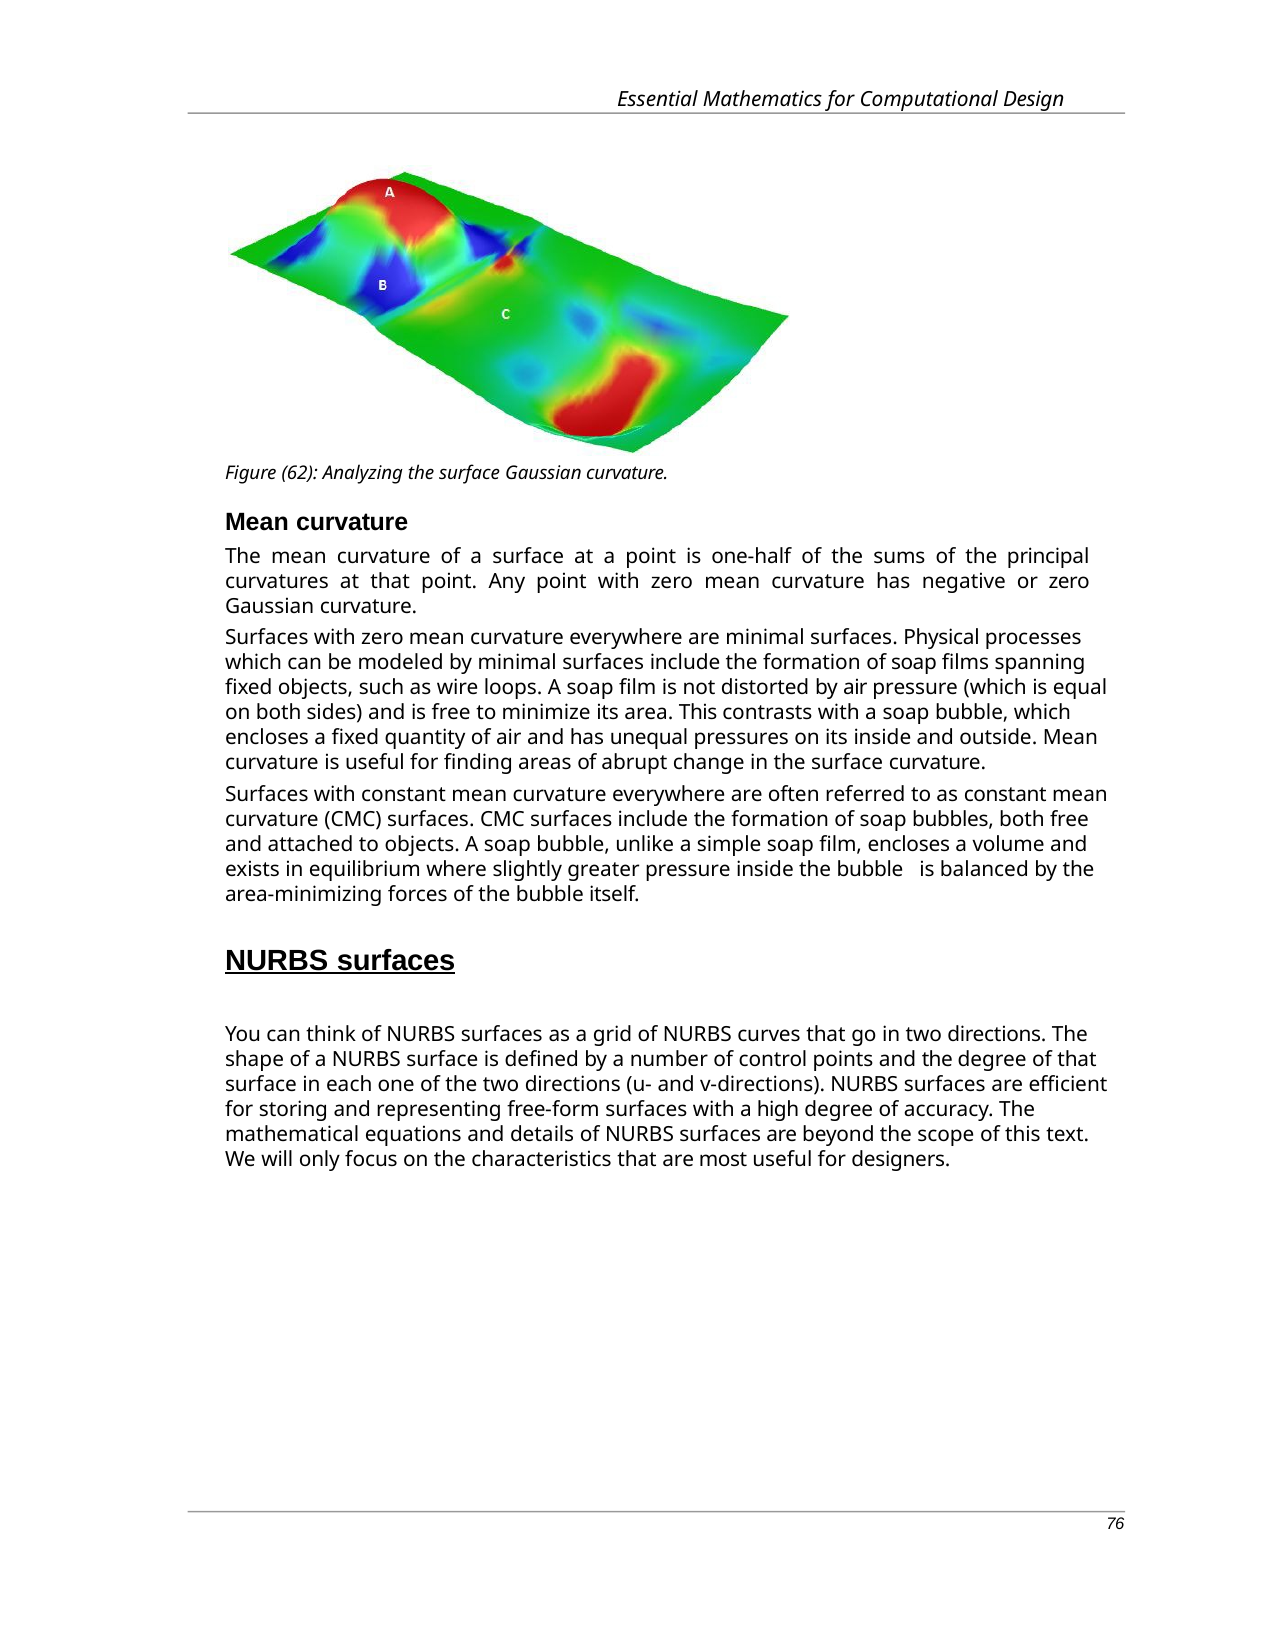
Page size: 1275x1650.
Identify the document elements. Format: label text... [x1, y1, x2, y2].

text_box Figure (62): Analyzing the surface Gaussian curvature. Mean curvature The mean curvature of a surface at a point is one-half of the sums of the principal curvatures at that point. Any point with zero mean curvature has negative or zero Gaussian curvature. Surfaces with zero mean curvature everywhere are minimal surfaces. Physical processes which can be modeled by minimal surfaces include the formation of soap films spanning fixed objects, such as wire loops. A soap film is not distorted by air pressure (which is equal on both sides) and is free to minimize its area. This contrasts with a soap bubble, which encloses a fixed quantity of air and has unequal pressures on its inside and outside. Mean curvature is useful for finding areas of abrupt change in the surface curvature. Surfaces with constant mean curvature everywhere are often referred to as constant mean curvature (CMC) surfaces. CMC surfaces include the formation of soap bubbles, both free and attached to objects. A soap bubble, unlike a simple soap film, encloses a volume and exists in equilibrium where slightly greater pressure inside the bubble is balanced by the area-minimizing forces of the bubble itself. NURBS surfaces You can think of NURBS surfaces as a grid of NURBS curves that go in two directions. The shape of a NURBS surface is defined by a number of control points and the degree of that surface in each one of the two directions (u- and v-directions). NURBS surfaces are efficient for storing and representing free-form surfaces with a high degree of accuracy. The mathematical equations and details of NURBS surfaces are beyond the scope of this text. We will only focus on the characteristics that are most useful for designers. [222, 458, 1128, 1171]
slide_number 56 [1100, 1512, 1134, 1650]
picture [227, 165, 790, 456]
text_box Essential Mathematics for Computational Design [615, 83, 1126, 111]
